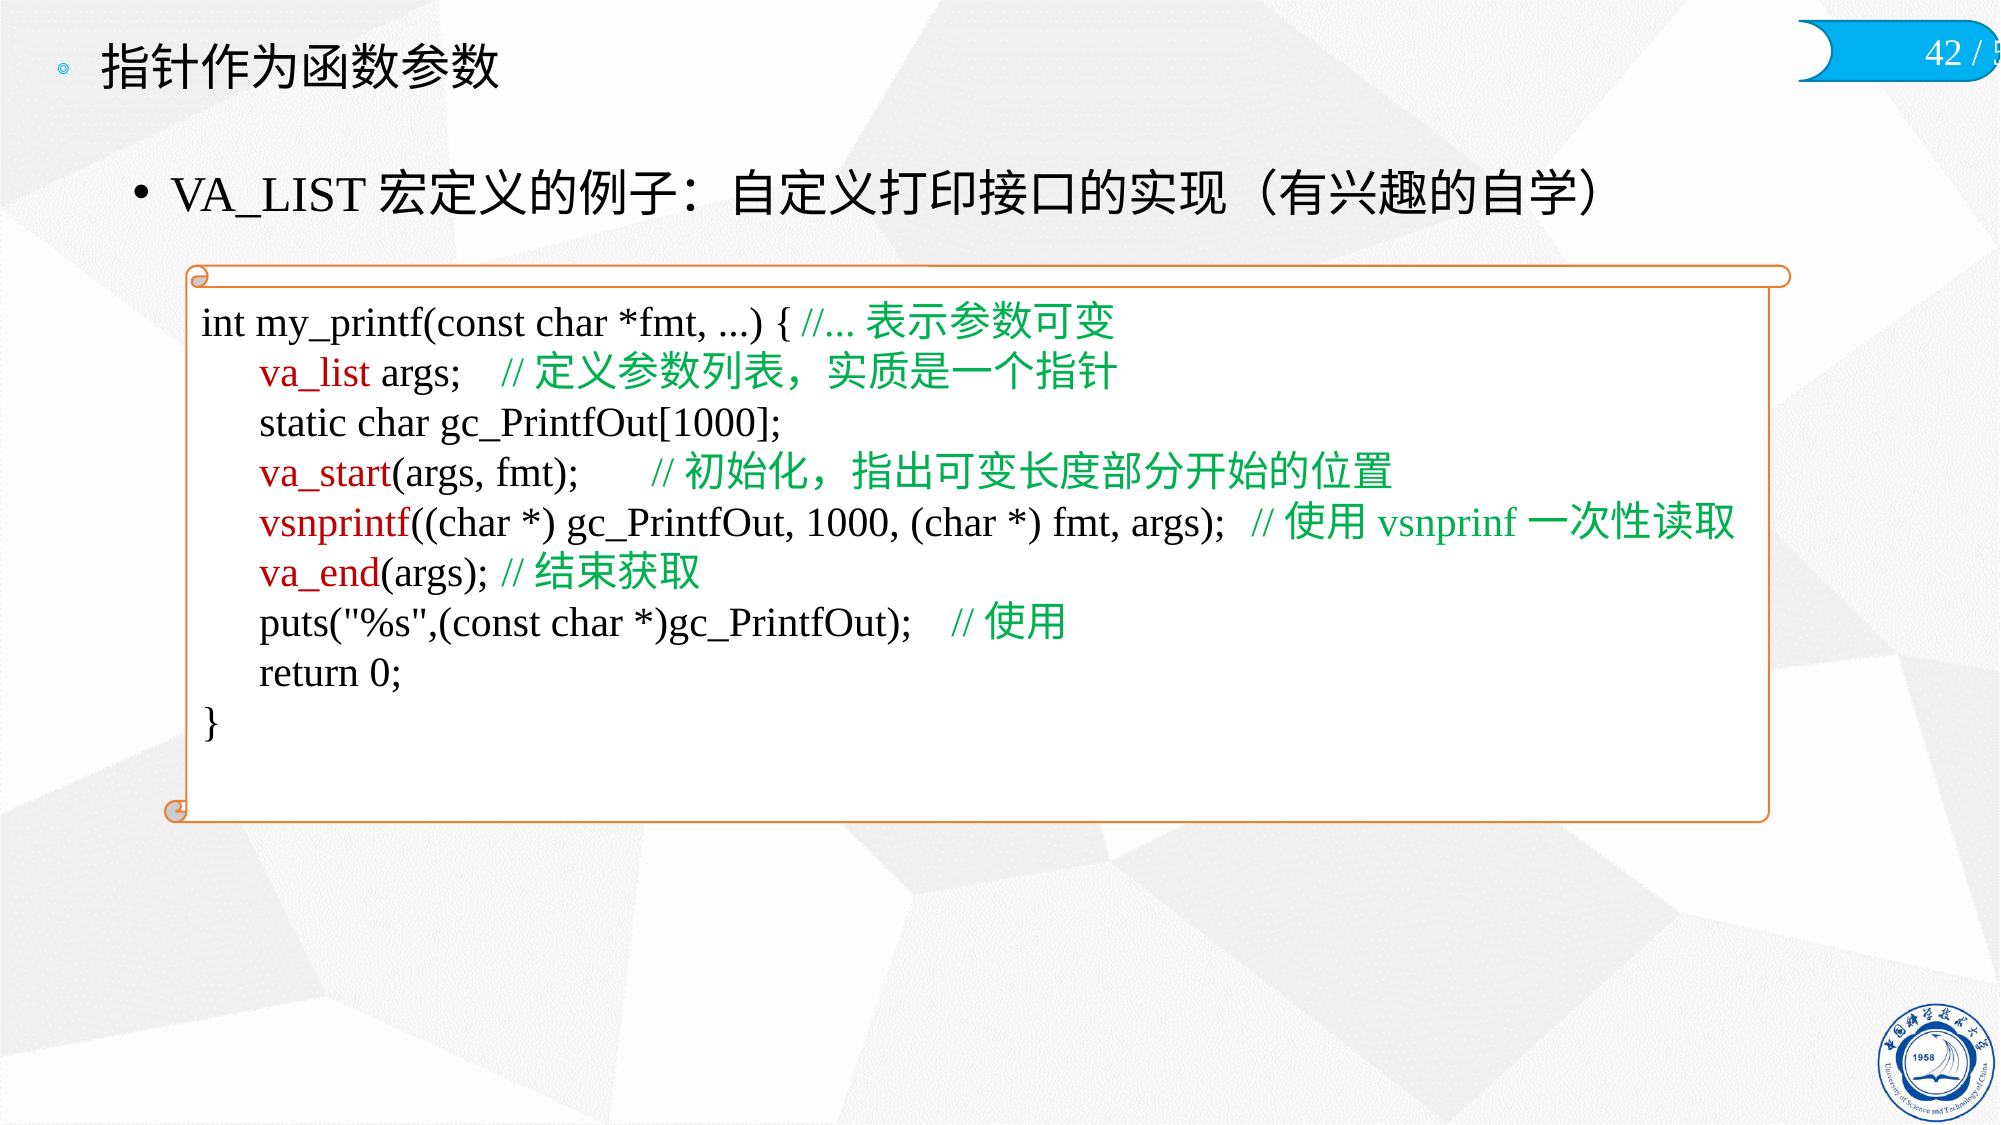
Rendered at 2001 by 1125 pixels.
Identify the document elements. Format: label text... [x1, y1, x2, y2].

list VA_LIST宏定义的例子：自定义打印接口的实现（有兴趣的自学） [117, 153, 1875, 1065]
picture [0, 0, 2000, 1125]
title 指针作为函数参数 [41, 34, 997, 105]
text_box int my_printf(const char *fmt, ...) { //...表示参数可变 va_list args; //定义参数列表，实质是一个指针 static char gc_PrintfOut[1000]; va_start(args, fmt); //初始化，指出可变长度部分开始的位置 vsnprintf((char *) gc_PrintfOut, 1000, (char *) fmt, args); //使用vsnprinf一次性读取 va_end(args); //结束获取 puts("%s",(const char *)gc_PrintfOut); //使用 return 0; } [164, 264, 1792, 824]
